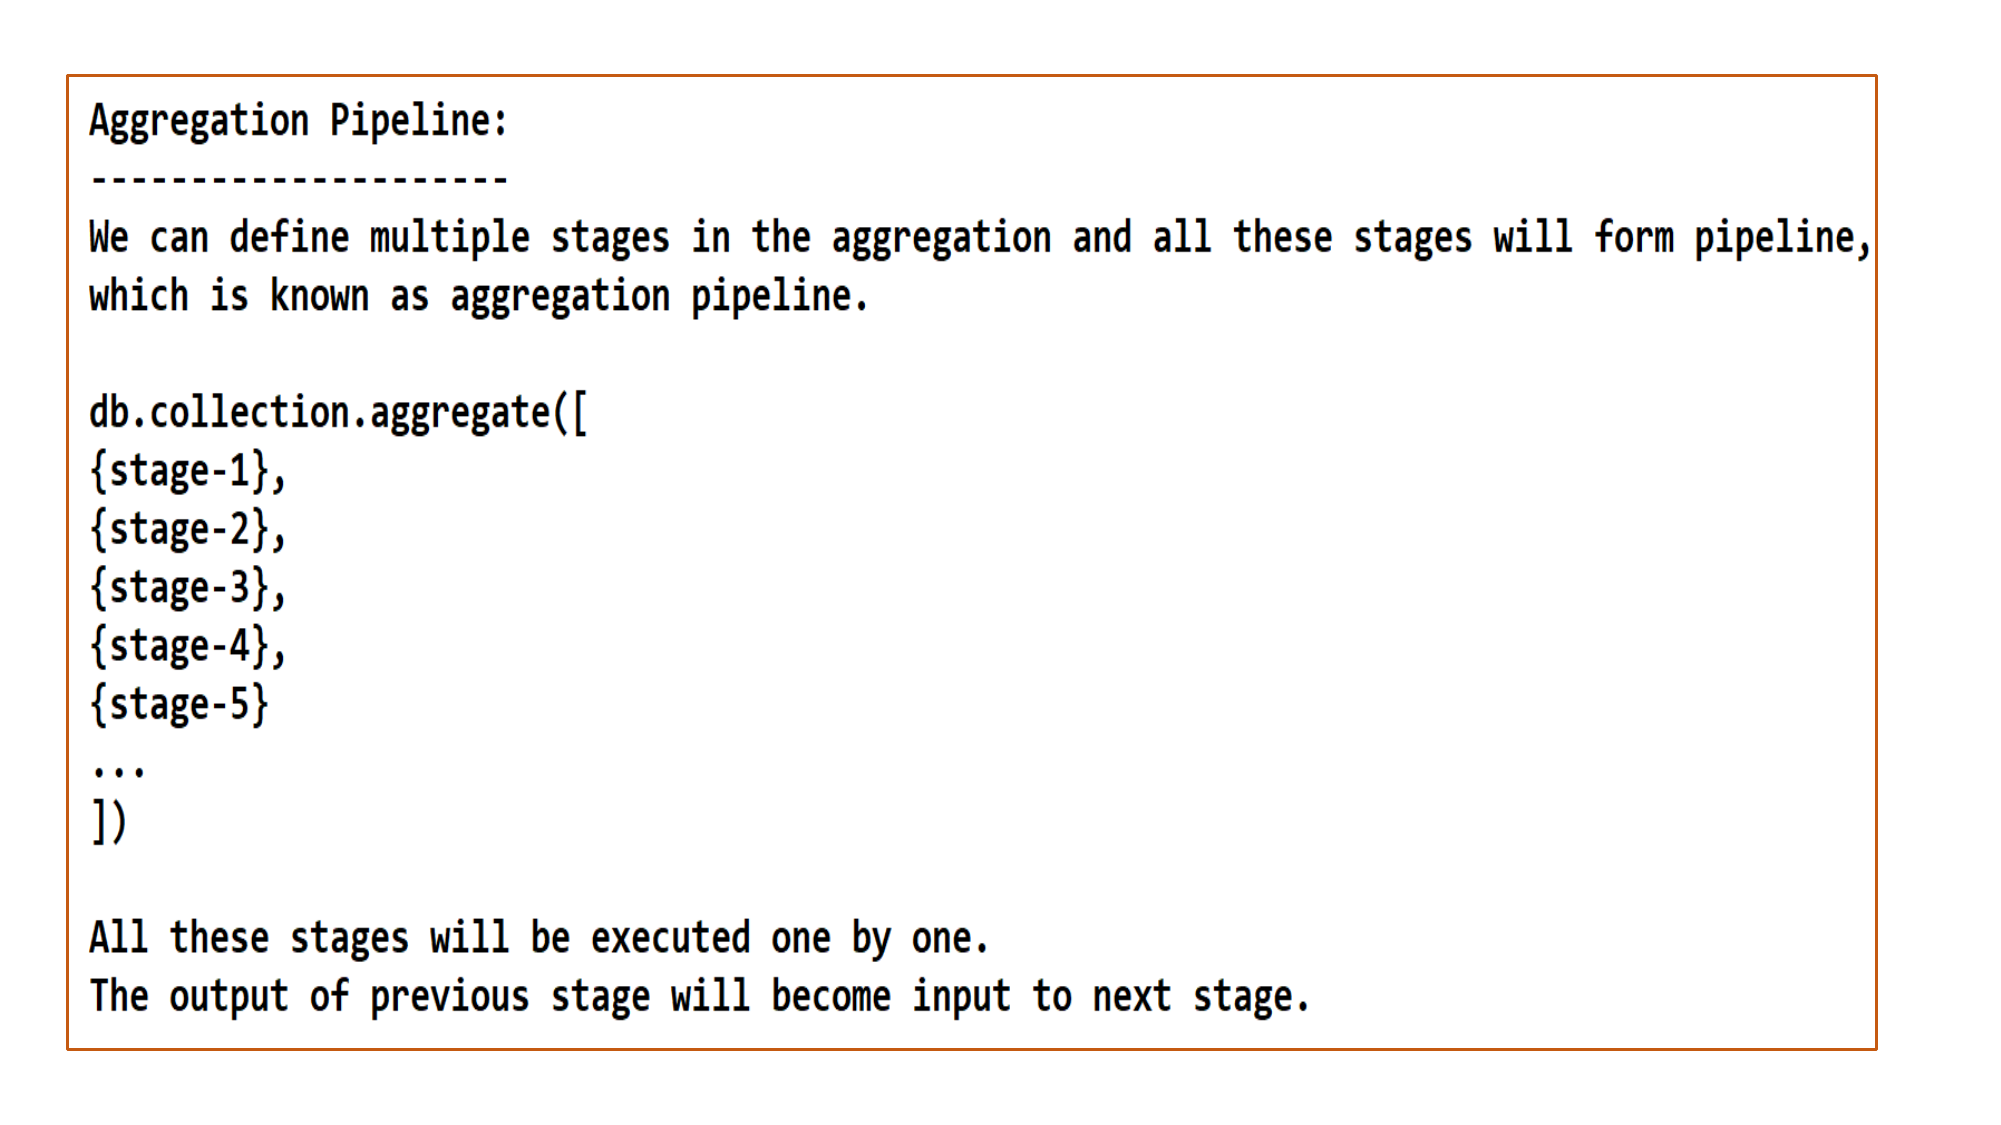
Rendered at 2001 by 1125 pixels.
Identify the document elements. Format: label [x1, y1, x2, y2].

picture [68, 77, 1876, 1048]
